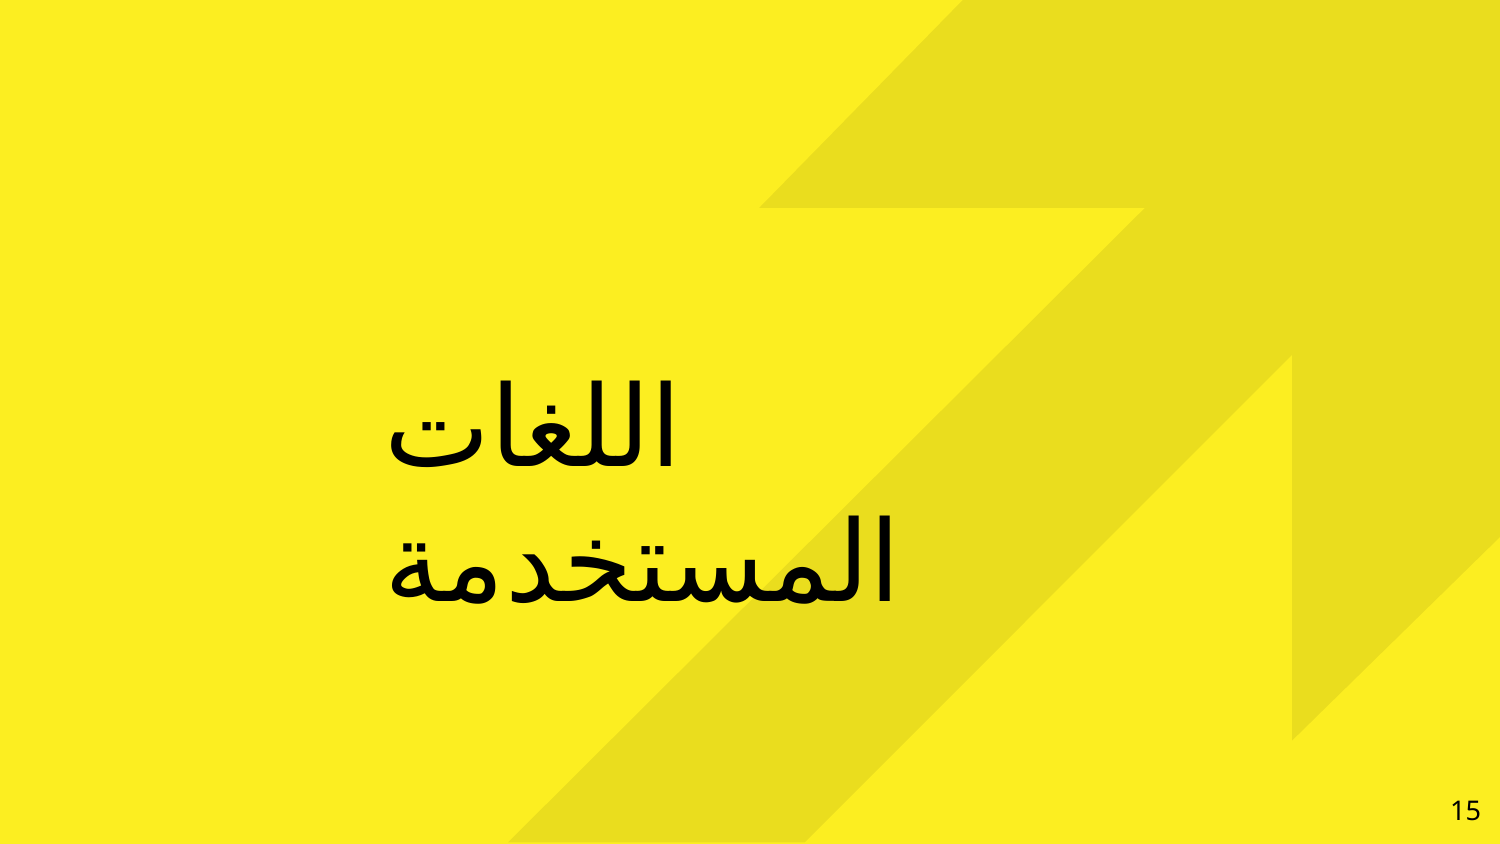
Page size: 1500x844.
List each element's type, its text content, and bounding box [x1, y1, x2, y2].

slide_number 15 [1391, 779, 1482, 844]
text_box اللغات المستخدمة [370, 346, 1130, 631]
